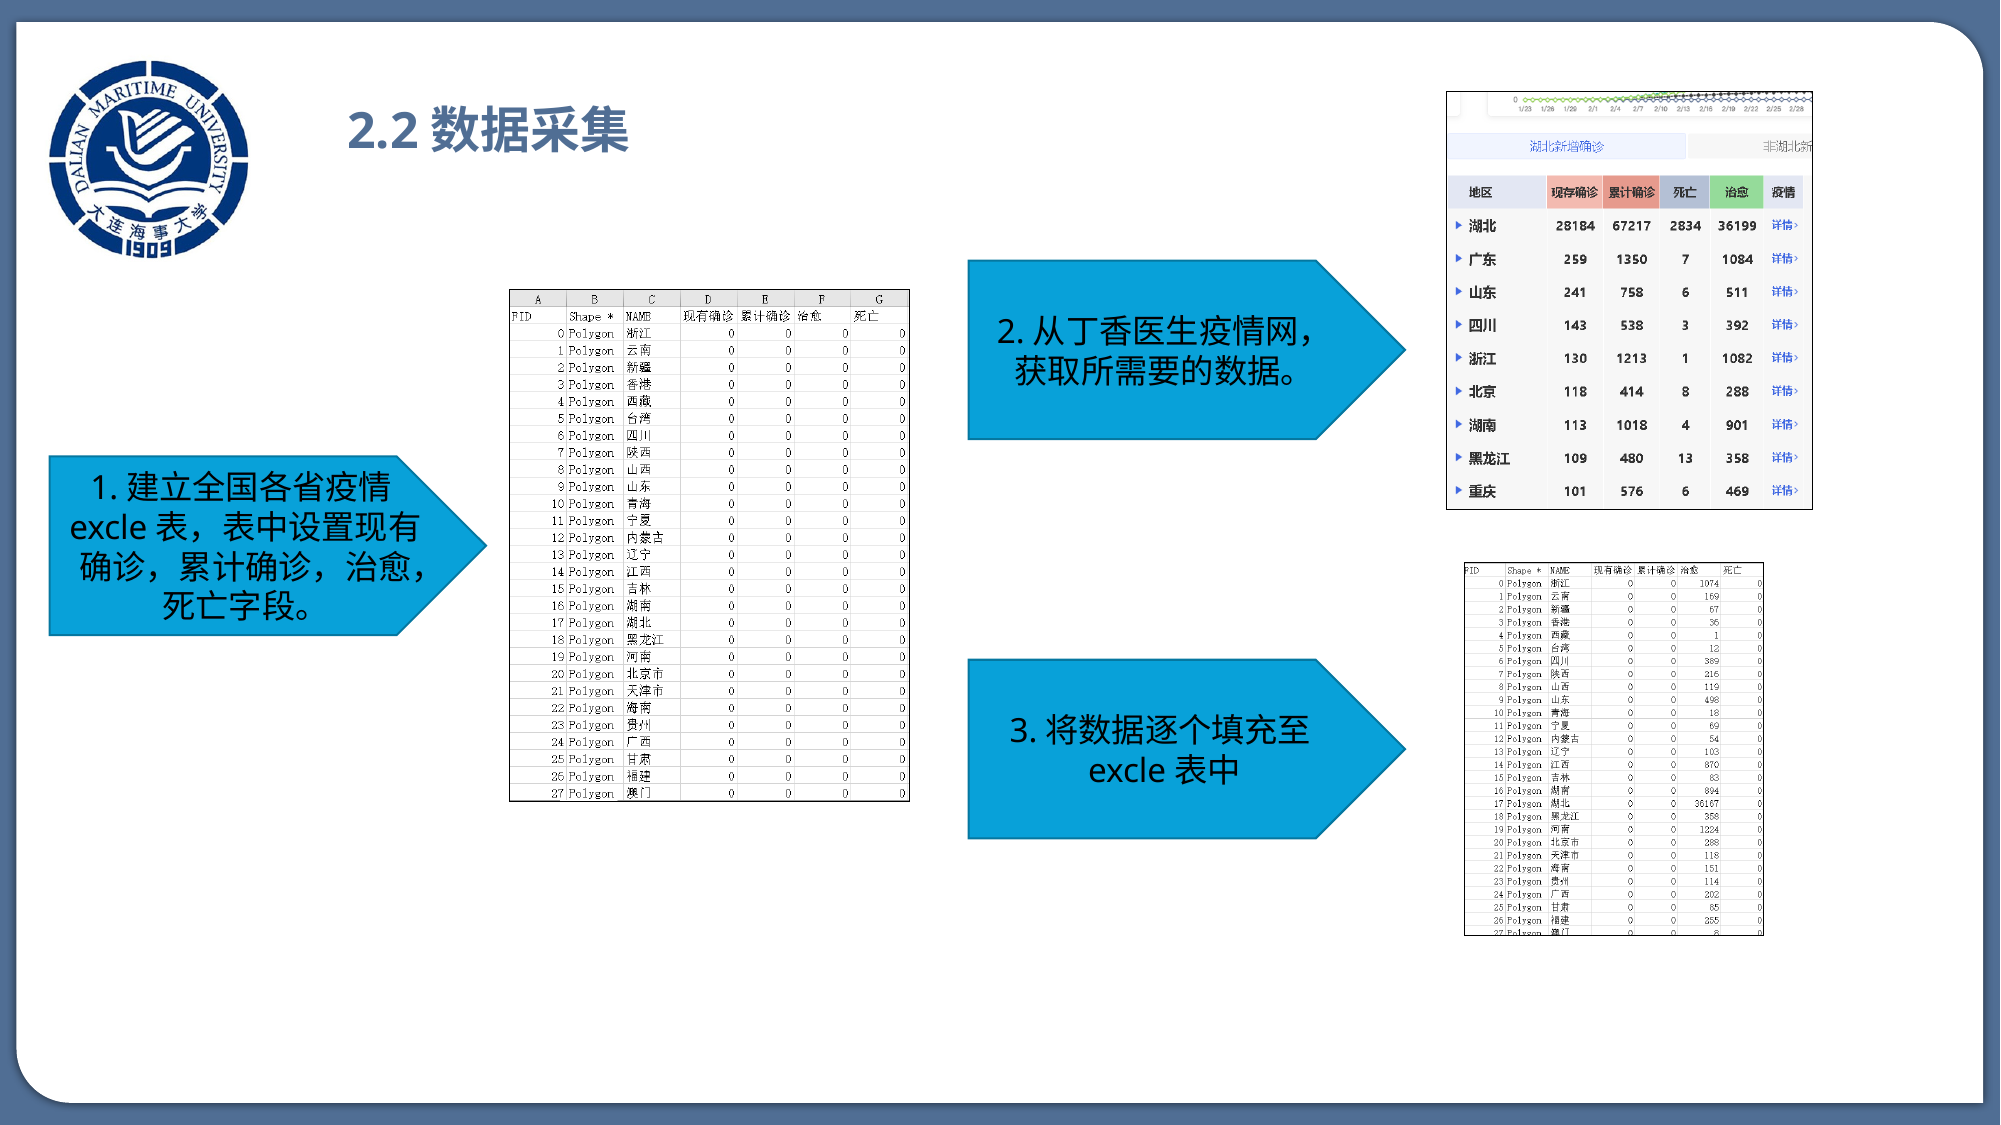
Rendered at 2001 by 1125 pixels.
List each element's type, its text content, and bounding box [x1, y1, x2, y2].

text_box 2.2数据采集 [332, 91, 745, 167]
text_box [16, 22, 1984, 1103]
text_box 1.建立全国各省疫情excle表，表中设置现有确诊，累计确诊，治愈，死亡字段。 [48, 455, 488, 637]
text_box 2.从丁香医生疫情网，获取所需要的数据。 [967, 259, 1407, 441]
text_box 3.将数据逐个填充至excle表中 [967, 658, 1407, 840]
picture [1464, 562, 1764, 936]
picture [42, 54, 254, 266]
picture [1446, 91, 1813, 510]
picture [509, 289, 910, 802]
